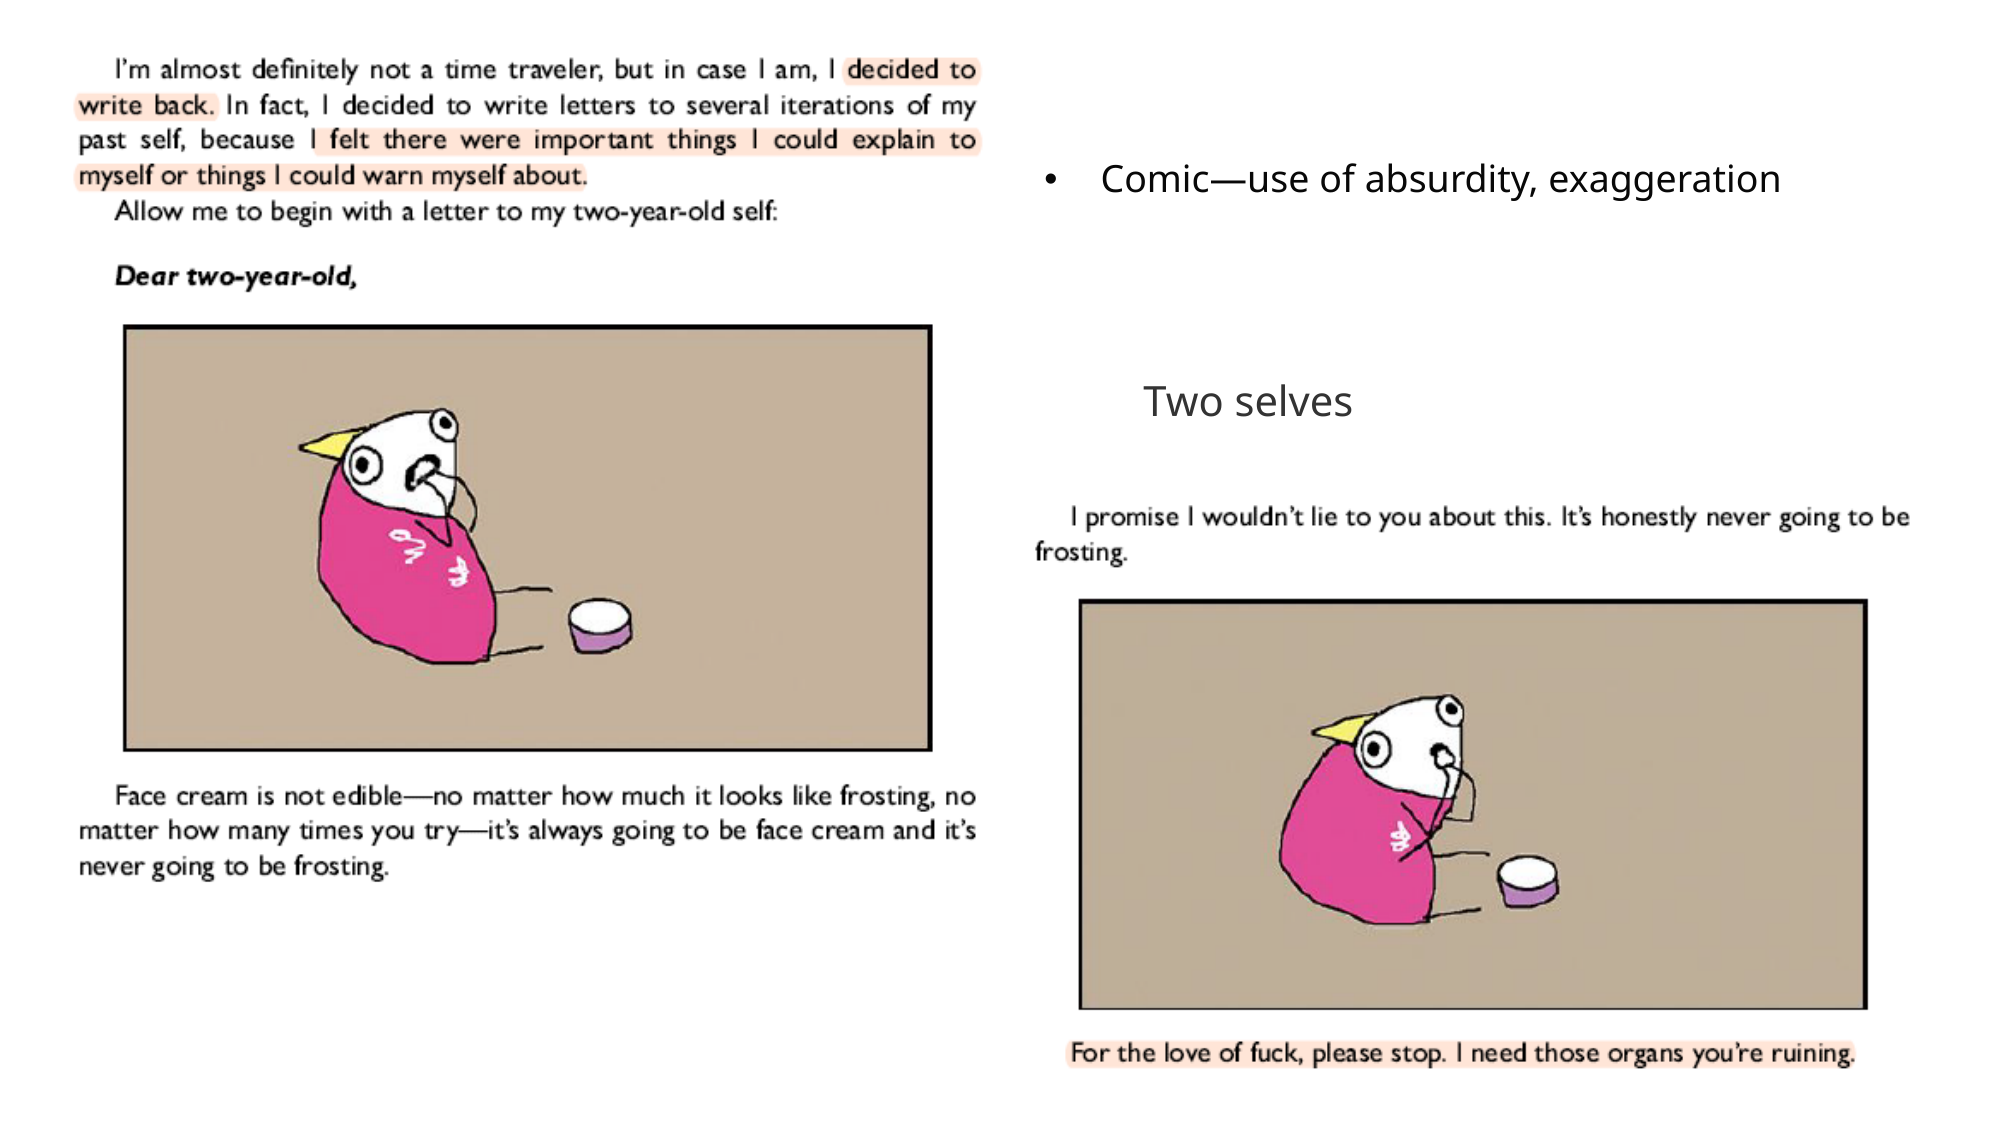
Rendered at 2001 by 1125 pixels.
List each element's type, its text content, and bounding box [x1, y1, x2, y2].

text_box Comic—use of absurdity, exaggeration [1029, 148, 1797, 208]
text_box Two selves [1128, 367, 1766, 433]
picture [31, 29, 1984, 1096]
